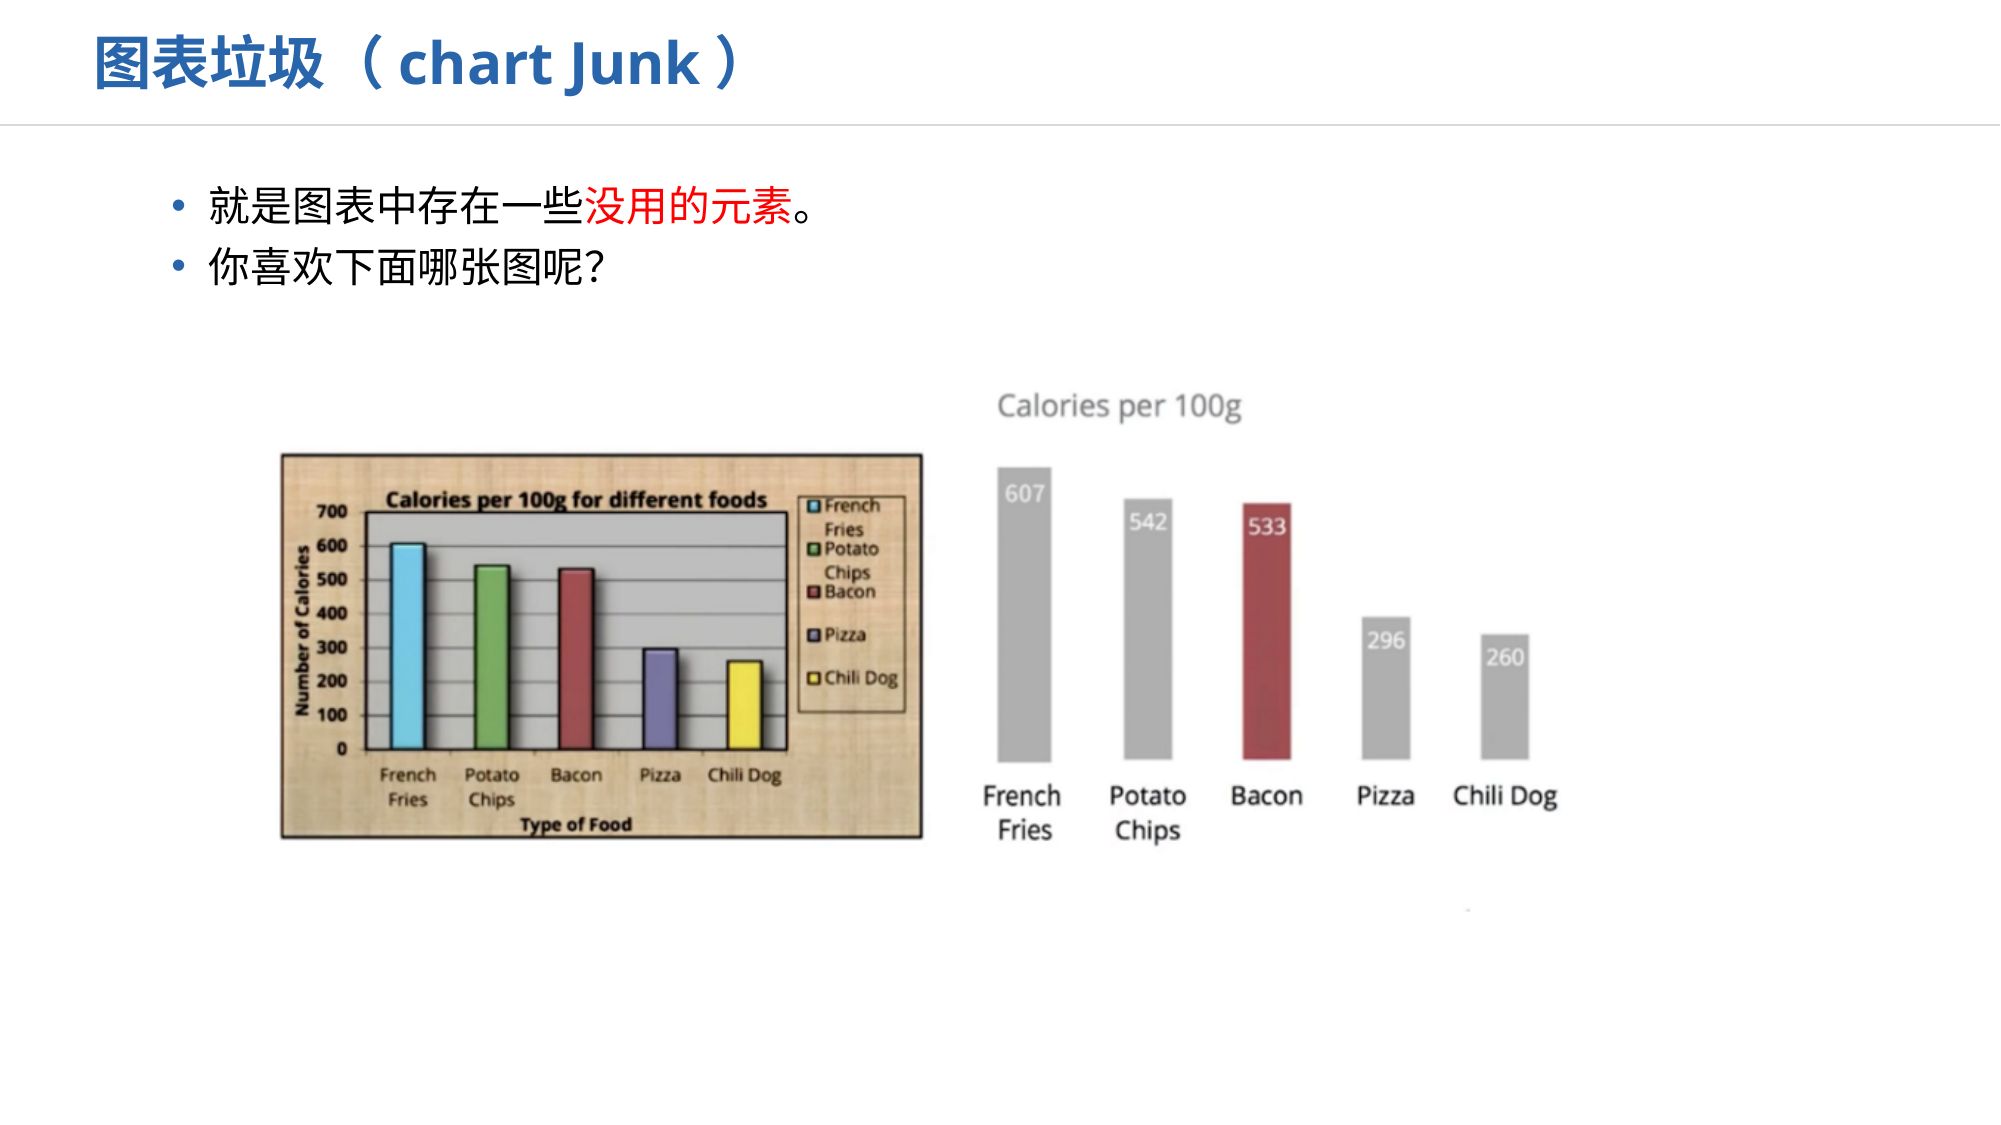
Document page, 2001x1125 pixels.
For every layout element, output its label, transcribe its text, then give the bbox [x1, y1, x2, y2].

text_box 图表垃圾（chart Junk） [78, 19, 878, 106]
picture [181, 338, 1636, 931]
text_box 就是图表中存在一些没用的元素。 你喜欢下面哪张图呢？ [81, 172, 1736, 976]
